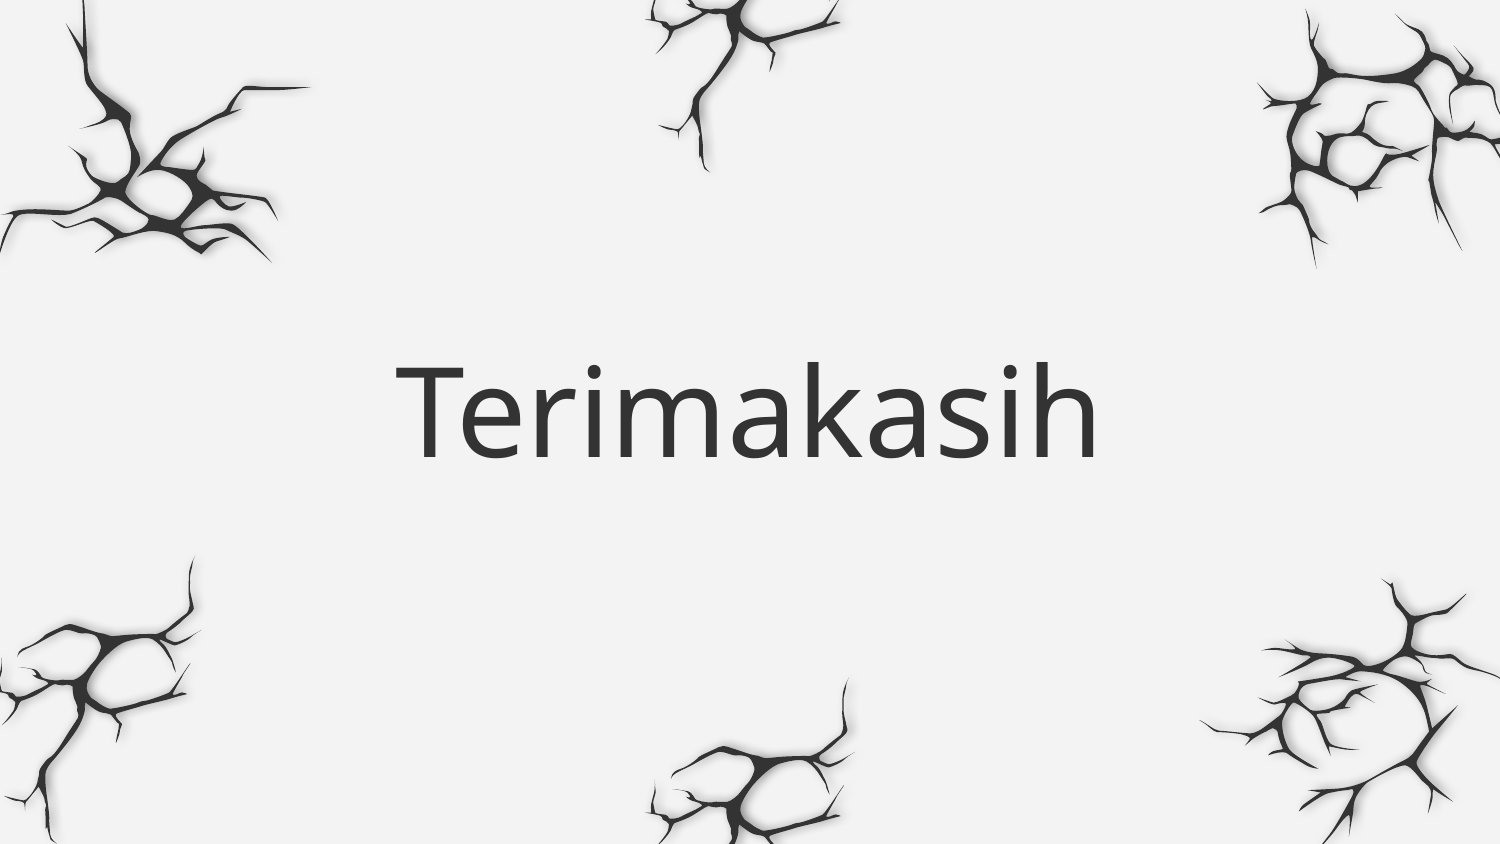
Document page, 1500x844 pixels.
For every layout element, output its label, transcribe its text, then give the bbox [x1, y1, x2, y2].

text_box [644, 0, 841, 173]
text_box [0, 0, 312, 263]
text_box [644, 677, 856, 844]
text_box [1199, 578, 1500, 844]
title Terimakasih [300, 172, 1200, 672]
text_box [1256, 8, 1500, 269]
text_box [0, 555, 202, 844]
